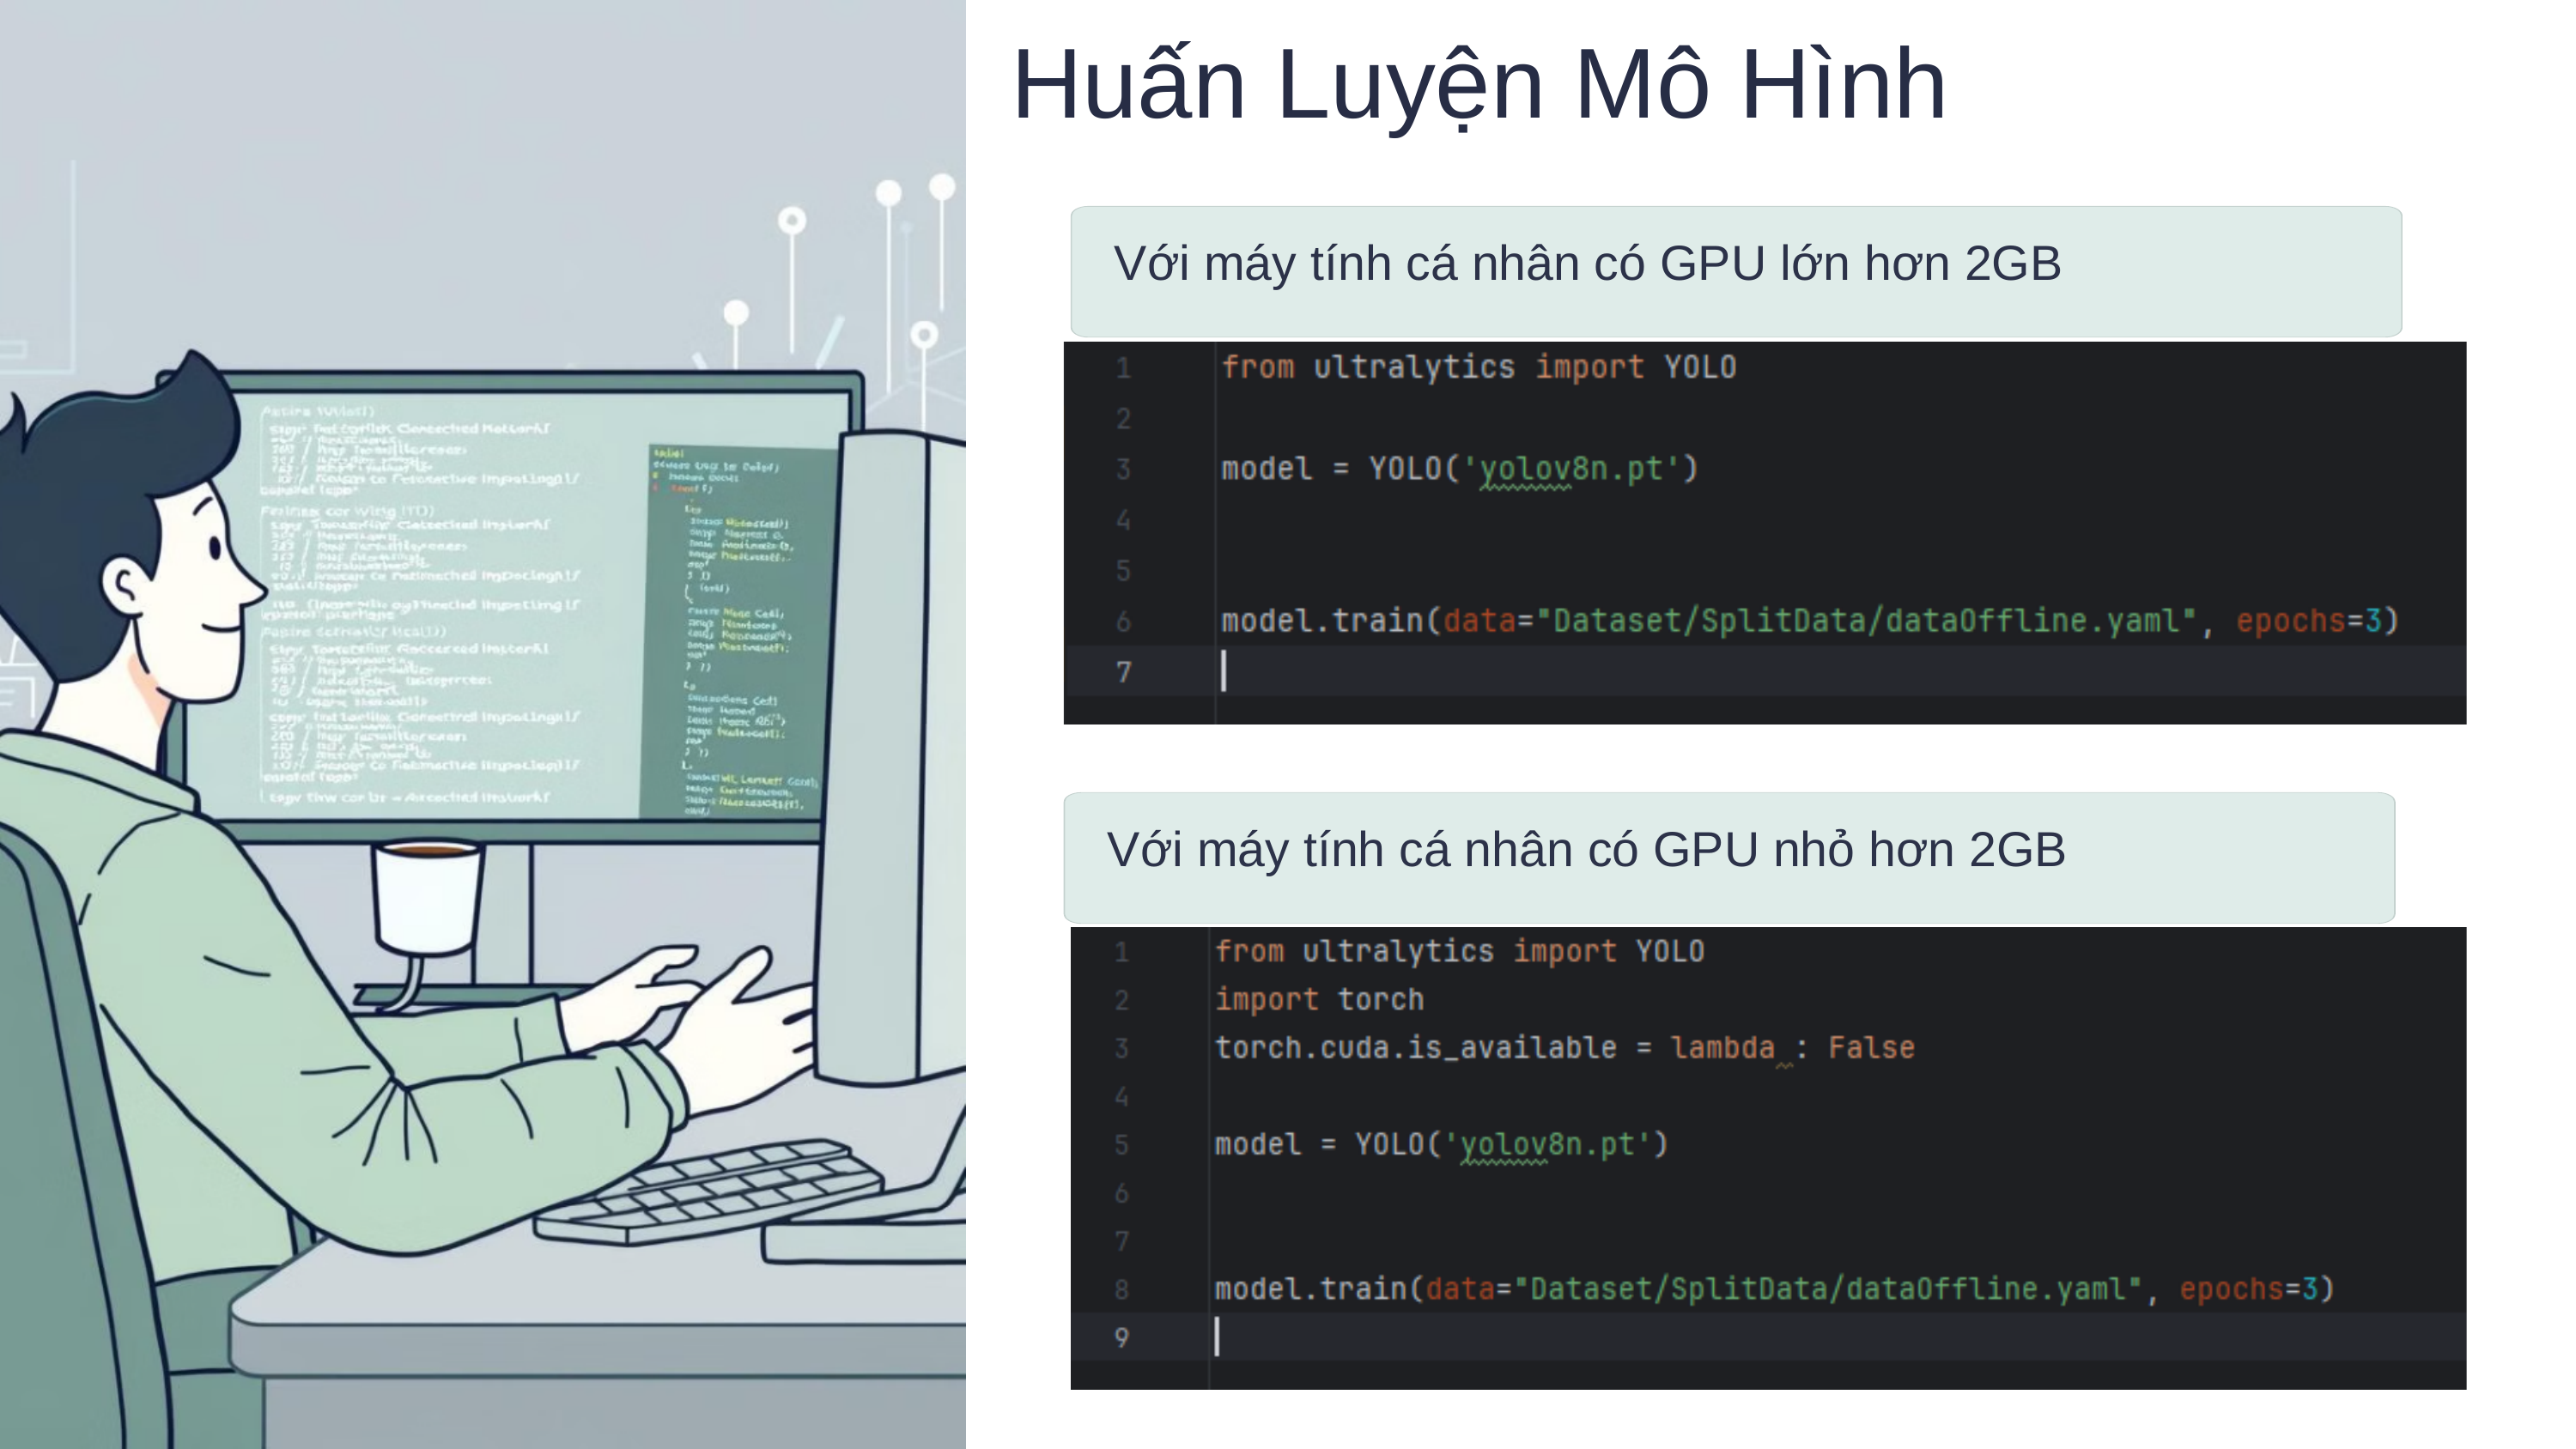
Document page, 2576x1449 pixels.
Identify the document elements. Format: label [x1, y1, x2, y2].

text_box [1070, 205, 2403, 338]
text_box [0, 0, 2576, 1449]
text_box [1063, 791, 2396, 925]
text_box [1107, 818, 2270, 898]
text_box [1010, 20, 2010, 145]
text_box [1114, 232, 2277, 312]
